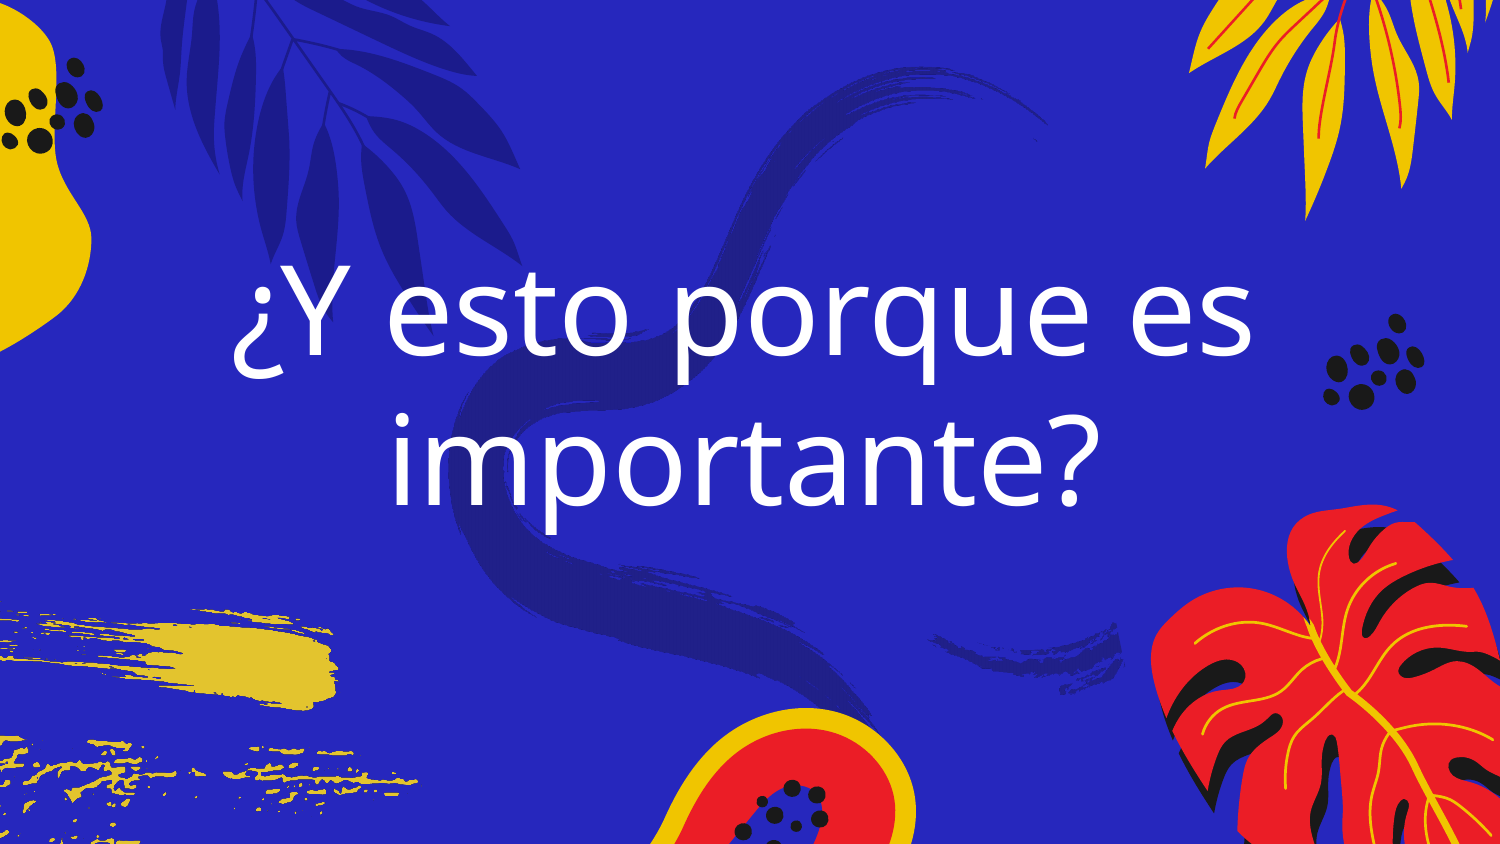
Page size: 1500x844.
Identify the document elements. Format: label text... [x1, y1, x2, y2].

picture [0, 487, 1148, 844]
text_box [1148, 504, 1500, 844]
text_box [1138, 0, 1500, 177]
picture [553, 0, 1138, 274]
title ¿Y esto porque es importante? [214, 274, 1275, 487]
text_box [76, 0, 553, 310]
